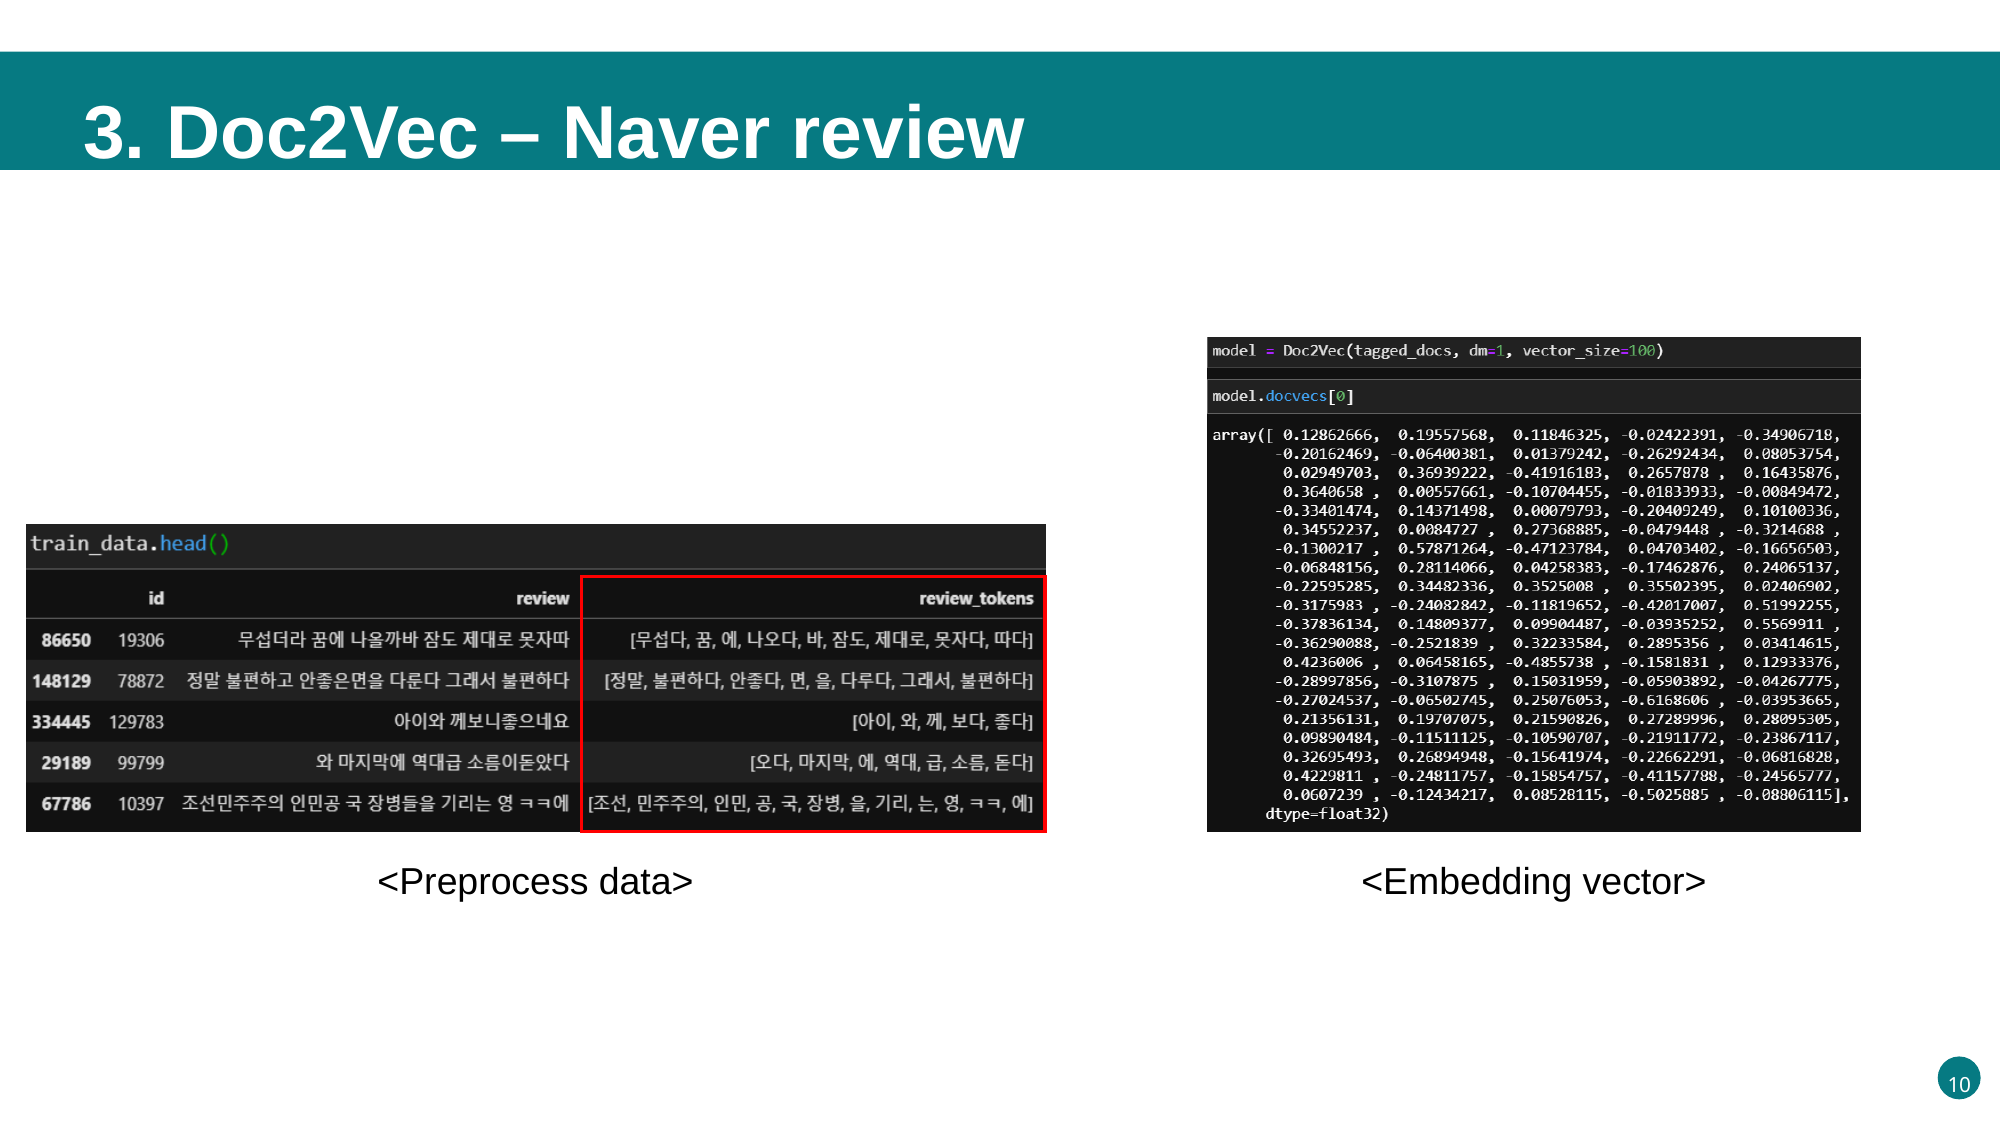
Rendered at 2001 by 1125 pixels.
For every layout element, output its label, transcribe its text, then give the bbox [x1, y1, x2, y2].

text_box [1041, 51, 2000, 171]
picture [26, 524, 1046, 832]
text_box <Preprocess data> [278, 849, 793, 910]
text_box <Embedding vector> [1276, 849, 1792, 910]
text_box [0, 51, 68, 171]
picture [1207, 337, 1861, 832]
text_box 3. Doc2Vec – Naver review [68, 31, 1041, 182]
